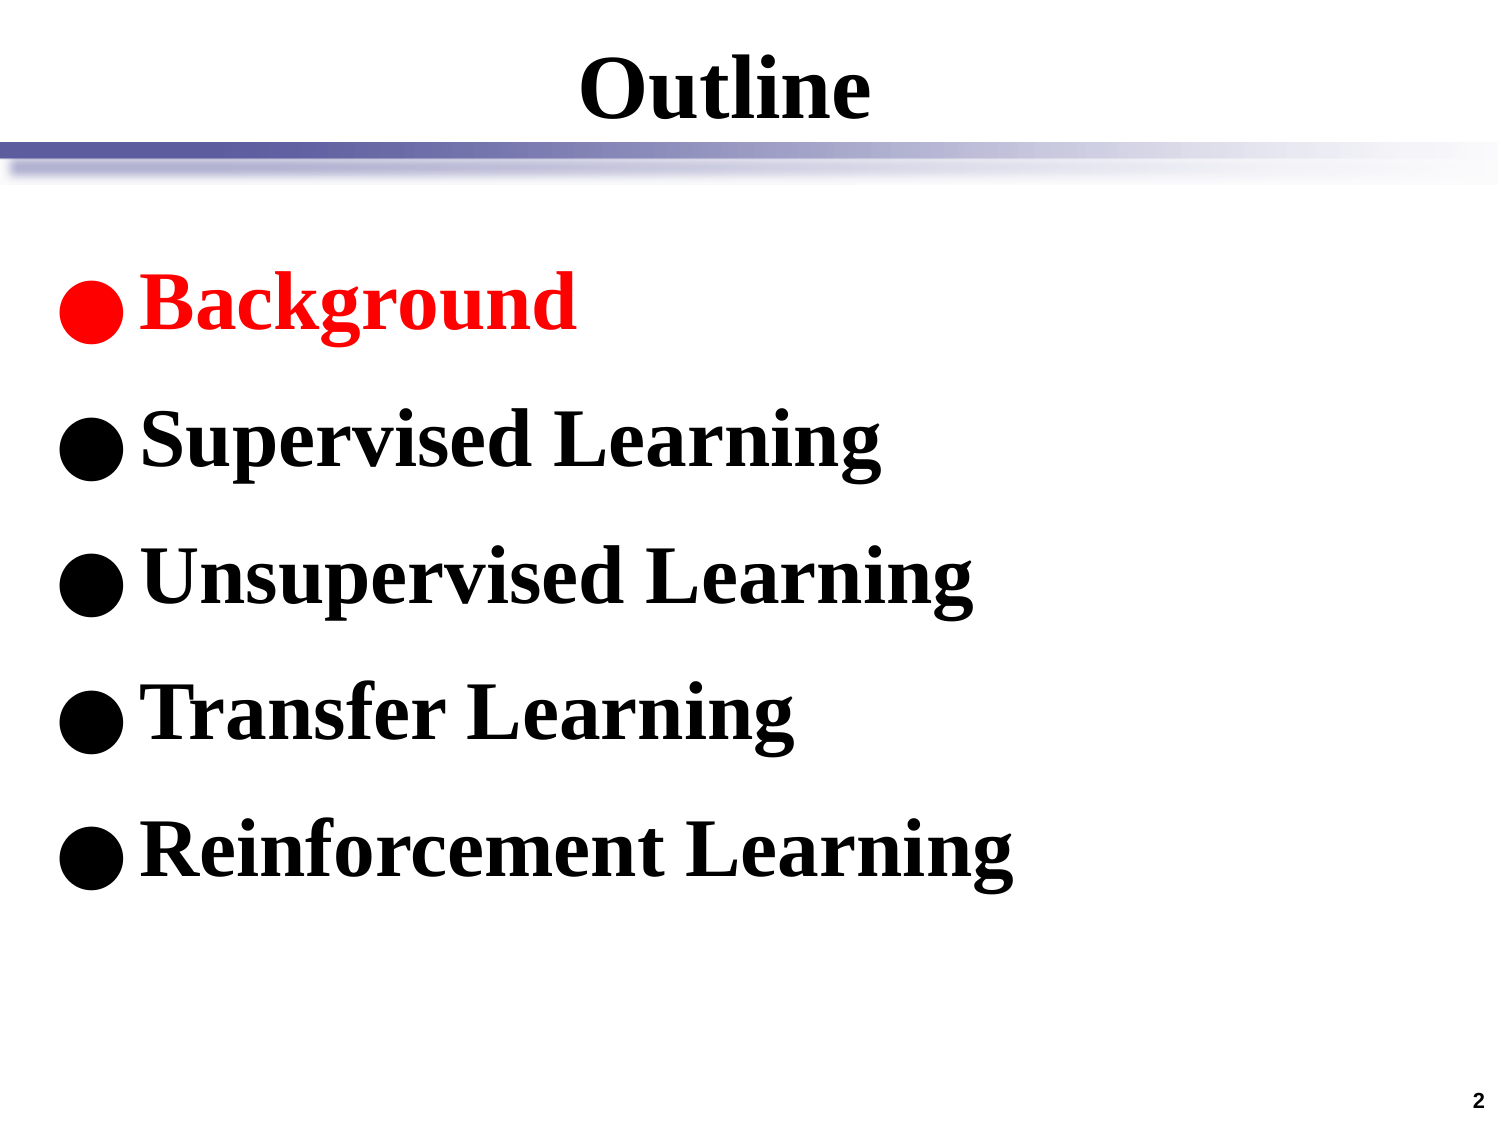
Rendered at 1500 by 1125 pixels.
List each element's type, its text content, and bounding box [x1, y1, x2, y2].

text_box Outline [0, 19, 1451, 146]
text_box Background Supervised Learning Unsupervised Learning Transfer Learning Reinforcement Learning [40, 219, 1476, 1001]
slide_number ‹#› [1450, 1079, 1500, 1125]
picture [0, 142, 1498, 185]
